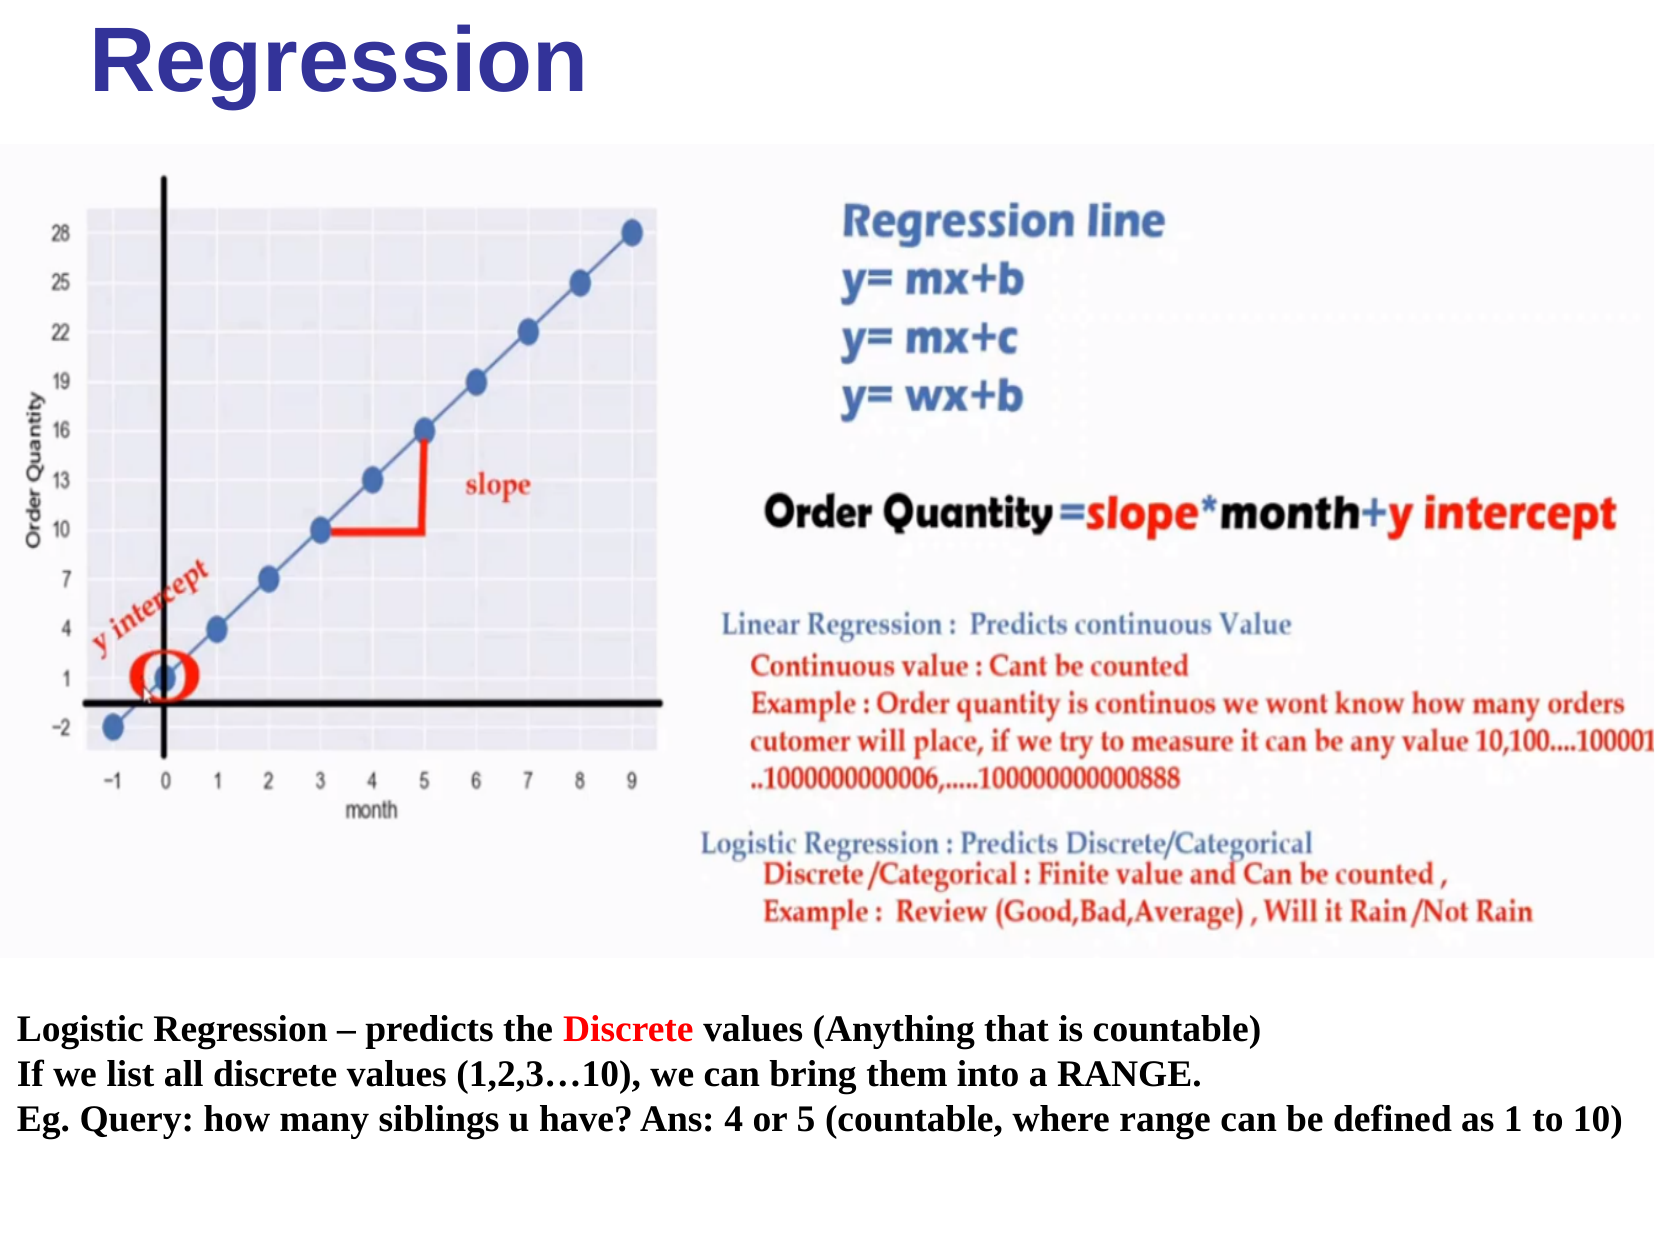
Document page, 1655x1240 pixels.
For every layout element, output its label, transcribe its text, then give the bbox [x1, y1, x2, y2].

text_box Logistic Regression – predicts the Discrete values (Anything that is countable) If we list all discrete values (1,2,3…10), we can bring them into a RANGE. Eg. Query: how many siblings u have? Ans: 4 or 5 (countable, where range can be defined as 1 to 10) [2, 996, 1642, 1192]
title Regression [89, 0, 1369, 112]
picture [0, 144, 1655, 958]
